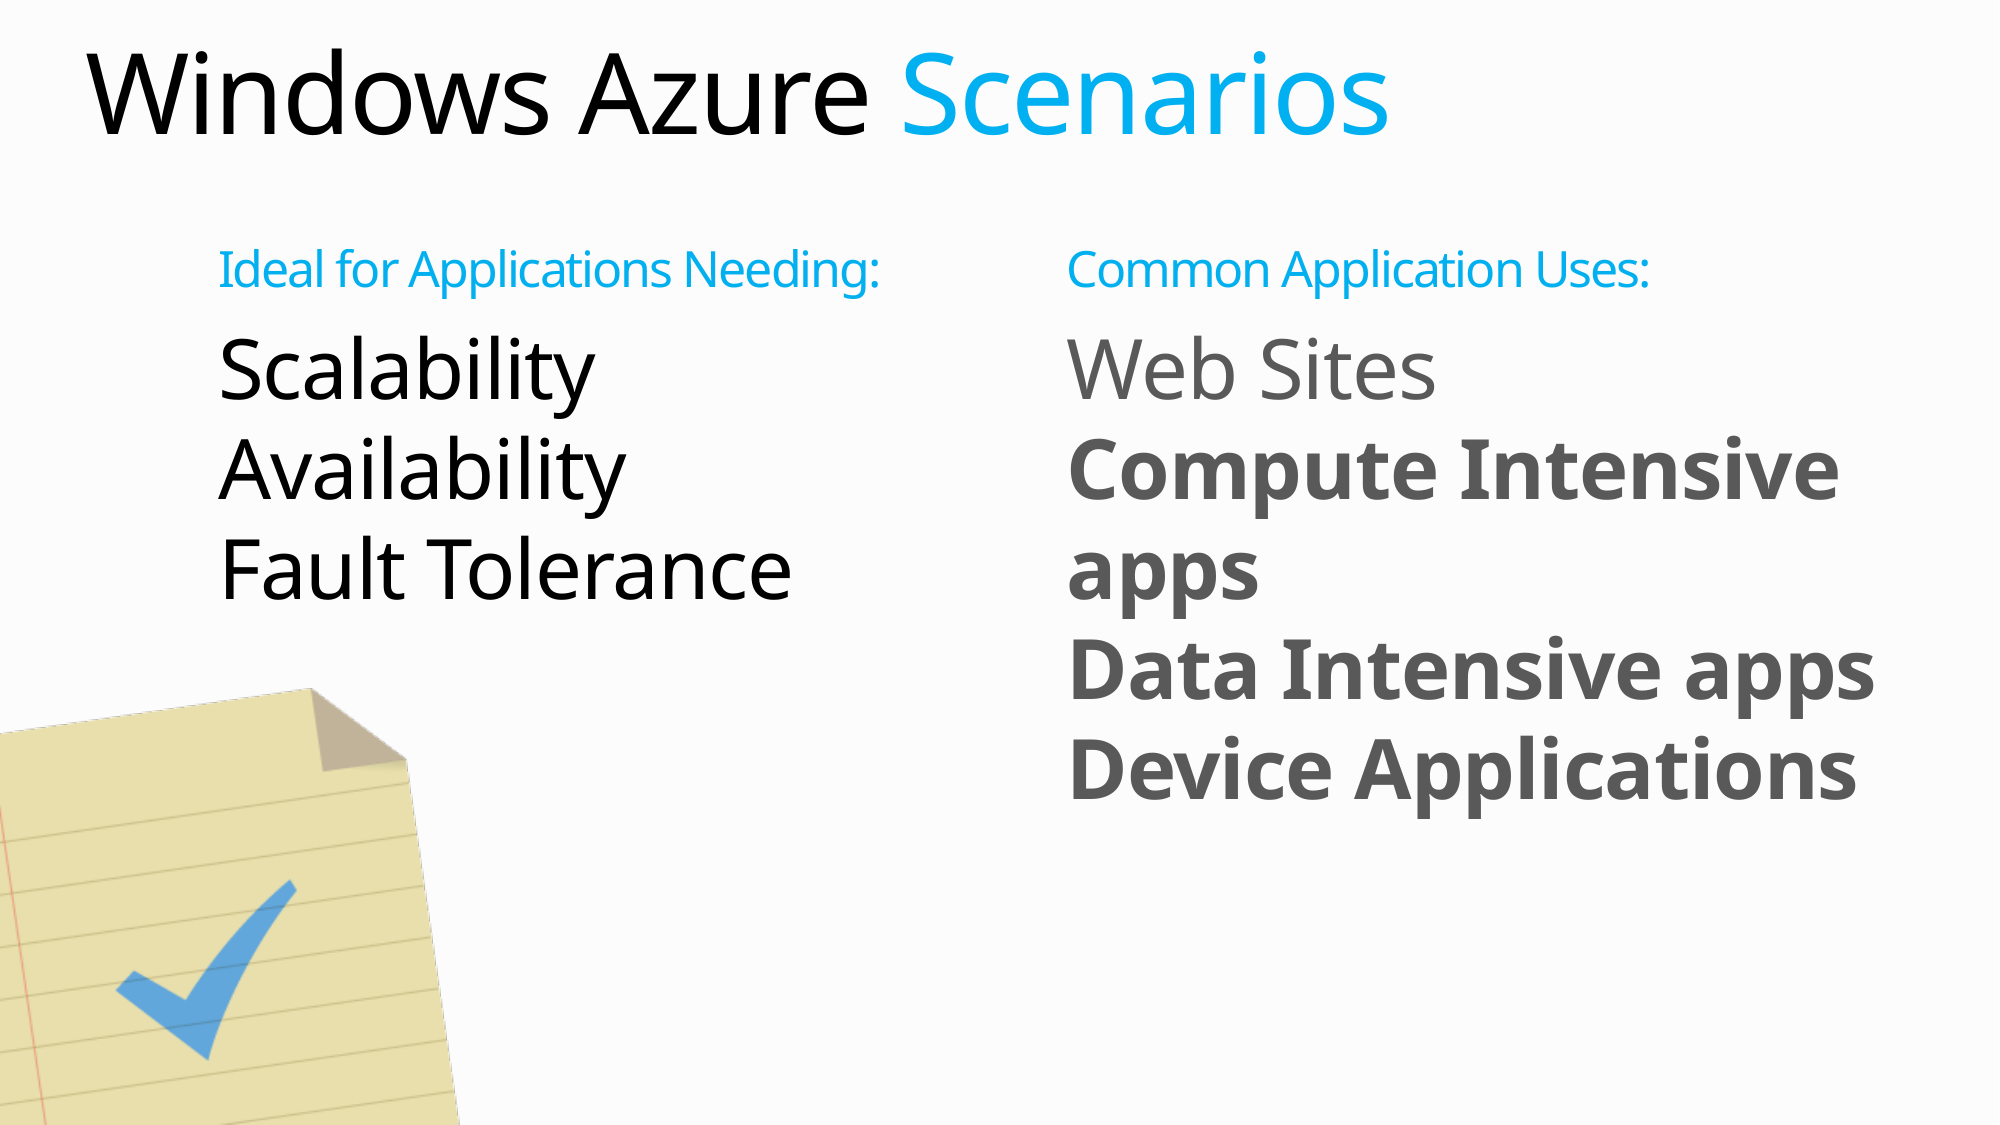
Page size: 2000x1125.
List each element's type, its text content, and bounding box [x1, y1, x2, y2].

title Windows Azure Scenarios [85, 37, 1914, 161]
list Ideal for Applications Needing: Scalability Availability Fault Tolerance [217, 237, 1066, 671]
text_box Common Application Uses: Web Sites Compute Intensive apps Data Intensive apps Device Applications [1066, 237, 1967, 817]
picture [0, 648, 462, 1125]
